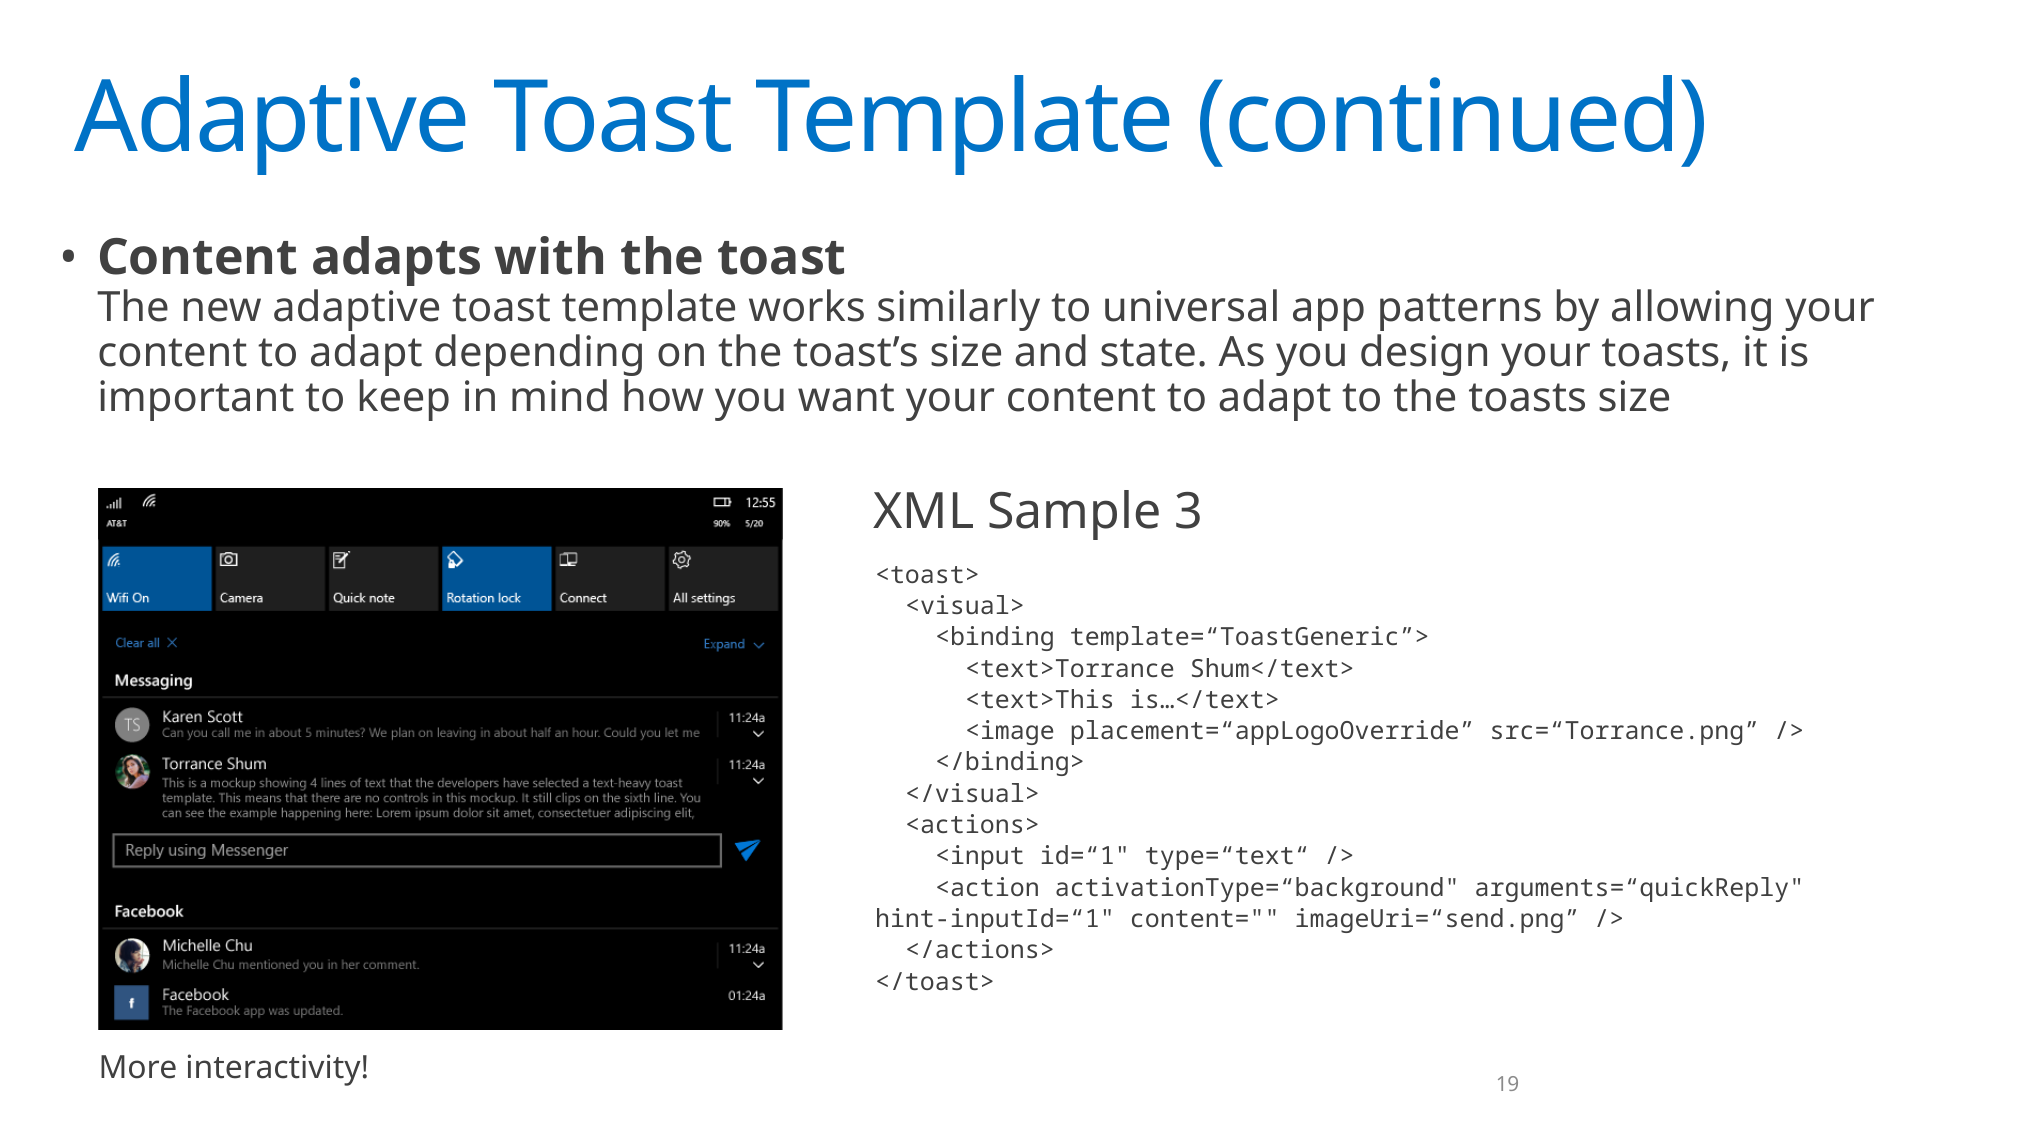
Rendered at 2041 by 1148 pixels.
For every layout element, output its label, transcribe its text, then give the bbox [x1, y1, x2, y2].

text_box XML Sample 3 [843, 461, 1708, 564]
text_box <toast> <visual> <binding template=“ToastGeneric”> <text>Torrance Shum</text> <text>This is…</text> <image placement=“appLogoOverride” src=“Torrance.png” /> </binding> </visual> <actions> <input id=“1" type=“text“ /> <action activationType=“background" arguments=“quickReply" hint-inputId=“1" content="" imageUri=“send.png” /> </actions> </toast> [845, 545, 1920, 1019]
text_box More interactivity! [98, 1050, 758, 1095]
title Adaptive Toast Template (continued) [50, 50, 1938, 166]
picture [98, 488, 783, 1030]
slide_number 19 [1480, 1063, 1940, 1125]
text_box Content adapts with the toast The new adaptive toast template works similarly to universal app patterns by allowing your content to adapt depending on the toast’s size and state. As you design your toasts, it is important to keep in mind how you want your content to adapt to the toasts size [45, 223, 1908, 428]
list [67, 191, 1938, 374]
